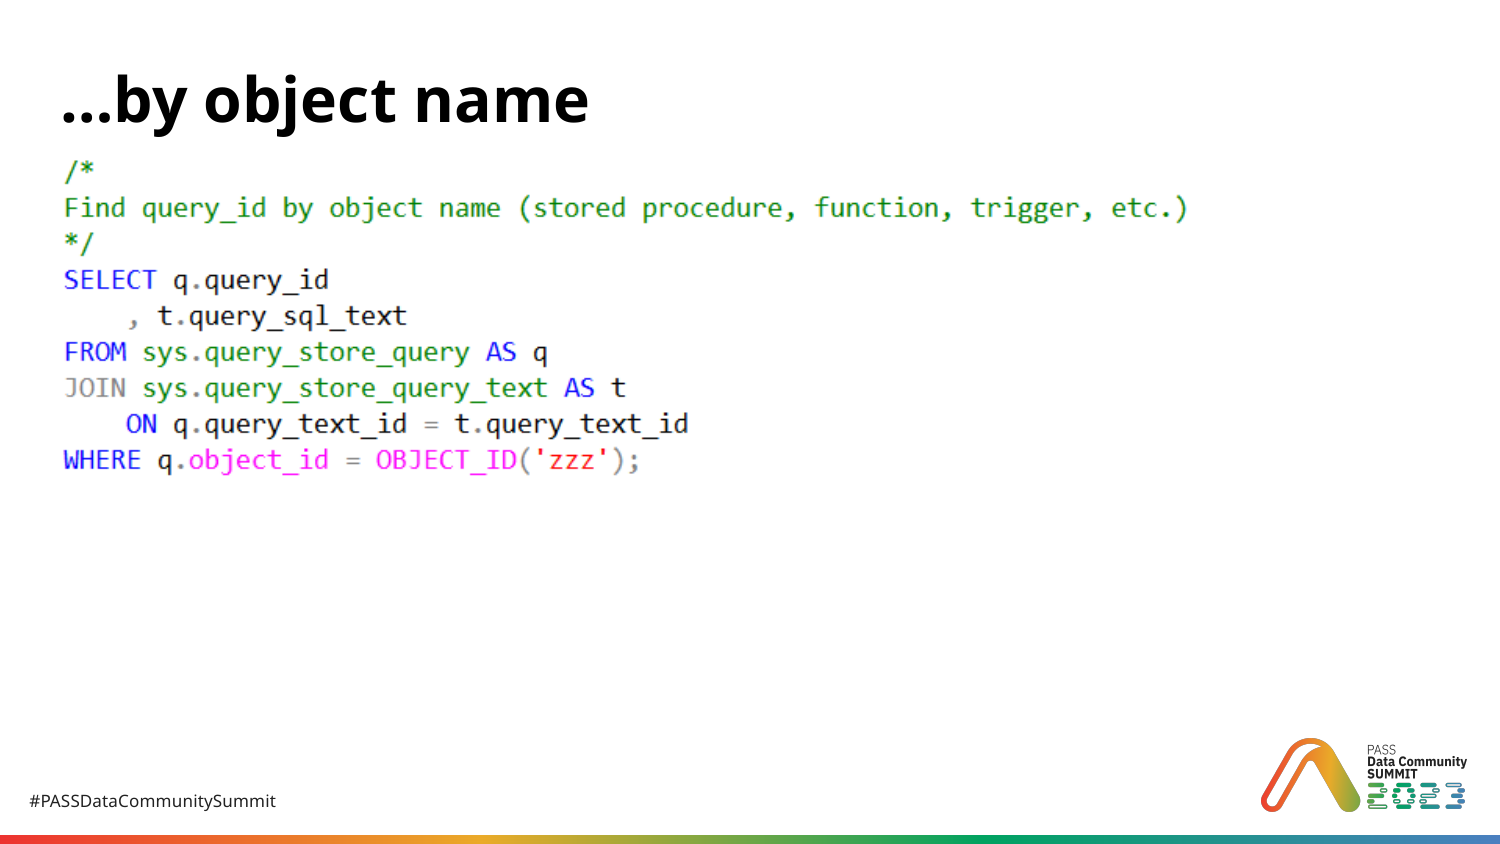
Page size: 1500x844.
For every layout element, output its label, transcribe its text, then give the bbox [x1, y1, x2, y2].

picture [0, 835, 1500, 844]
title …by object name [45, 60, 1205, 142]
picture [1261, 738, 1467, 812]
picture [45, 142, 1210, 502]
